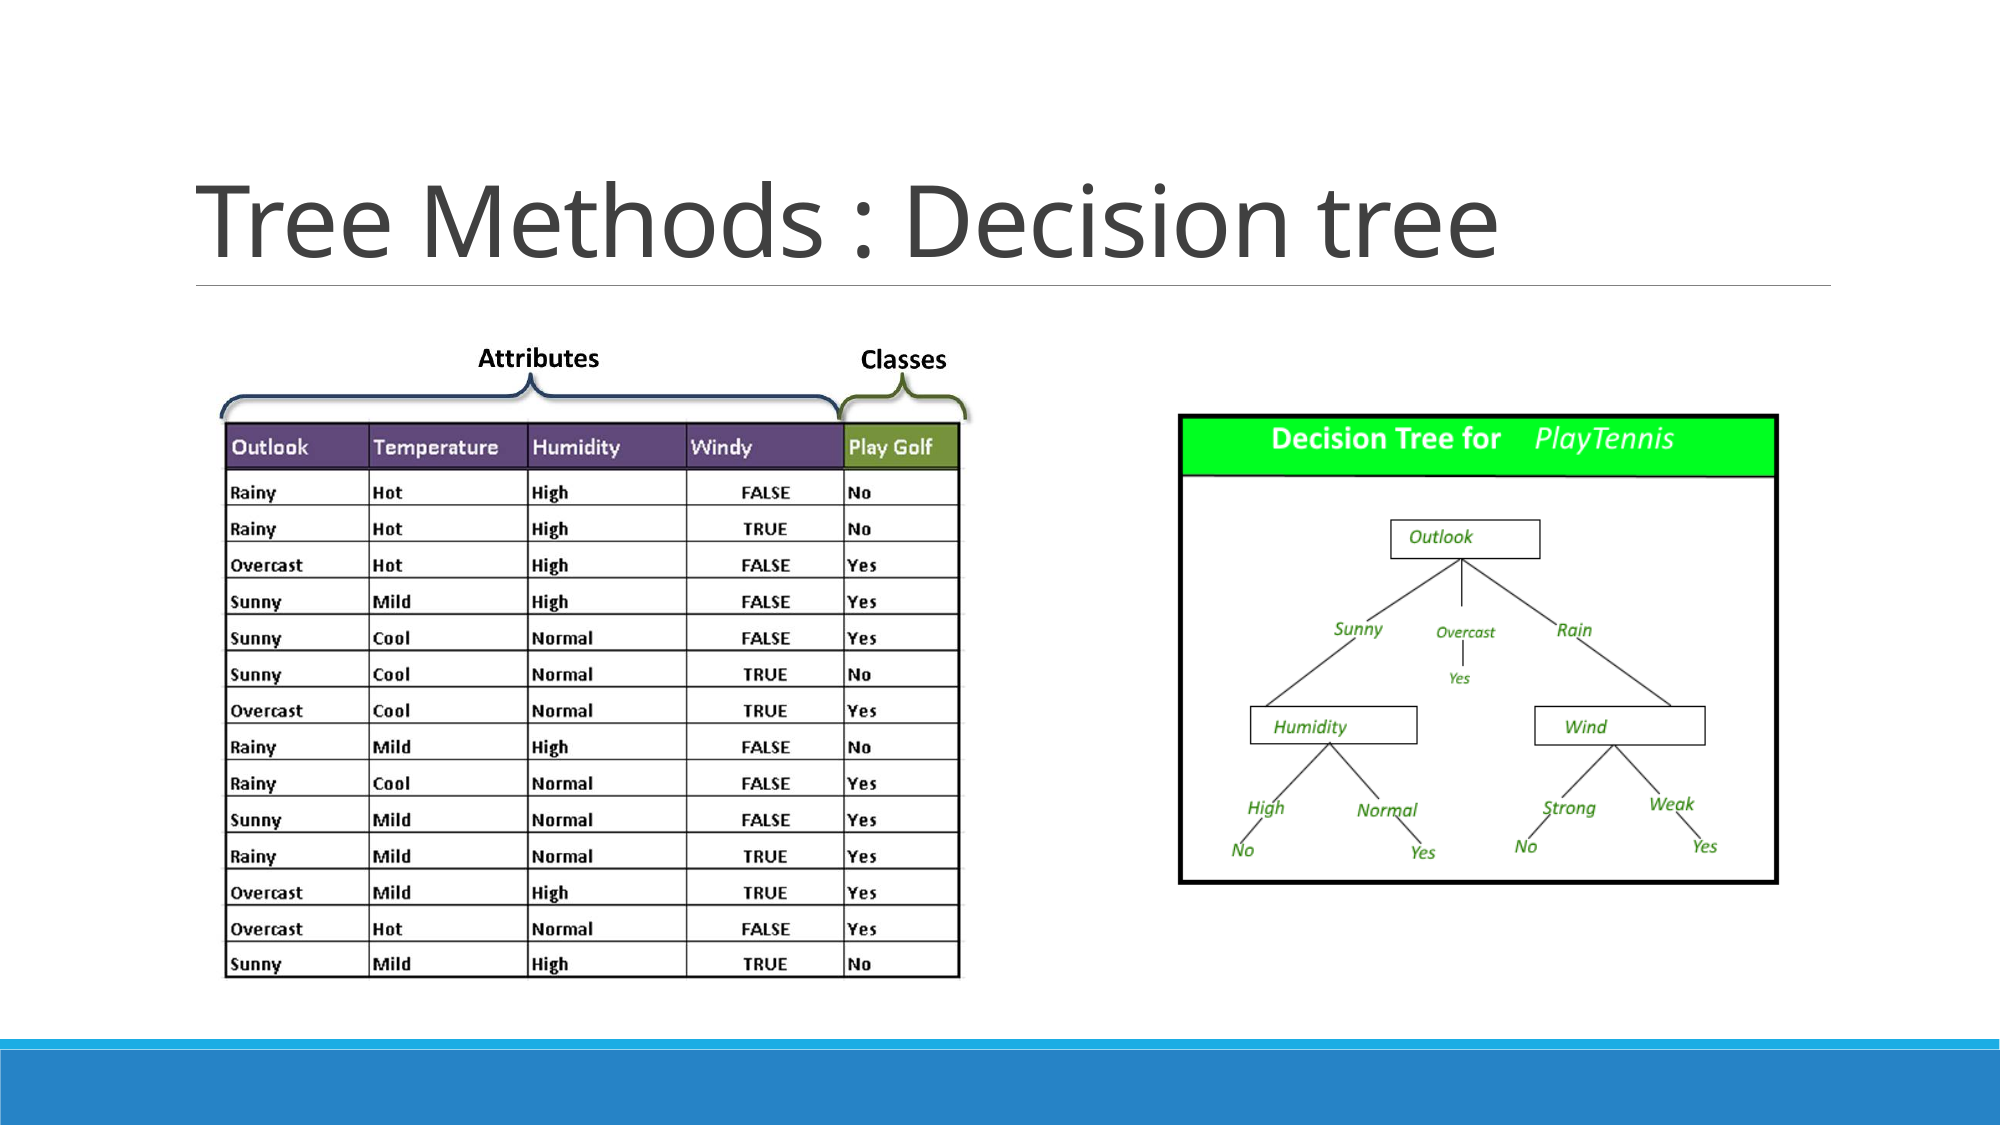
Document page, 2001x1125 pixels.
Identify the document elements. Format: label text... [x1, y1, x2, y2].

picture [1079, 343, 1913, 968]
picture [215, 330, 977, 981]
title Tree Methods : Decision tree [180, 47, 1830, 285]
